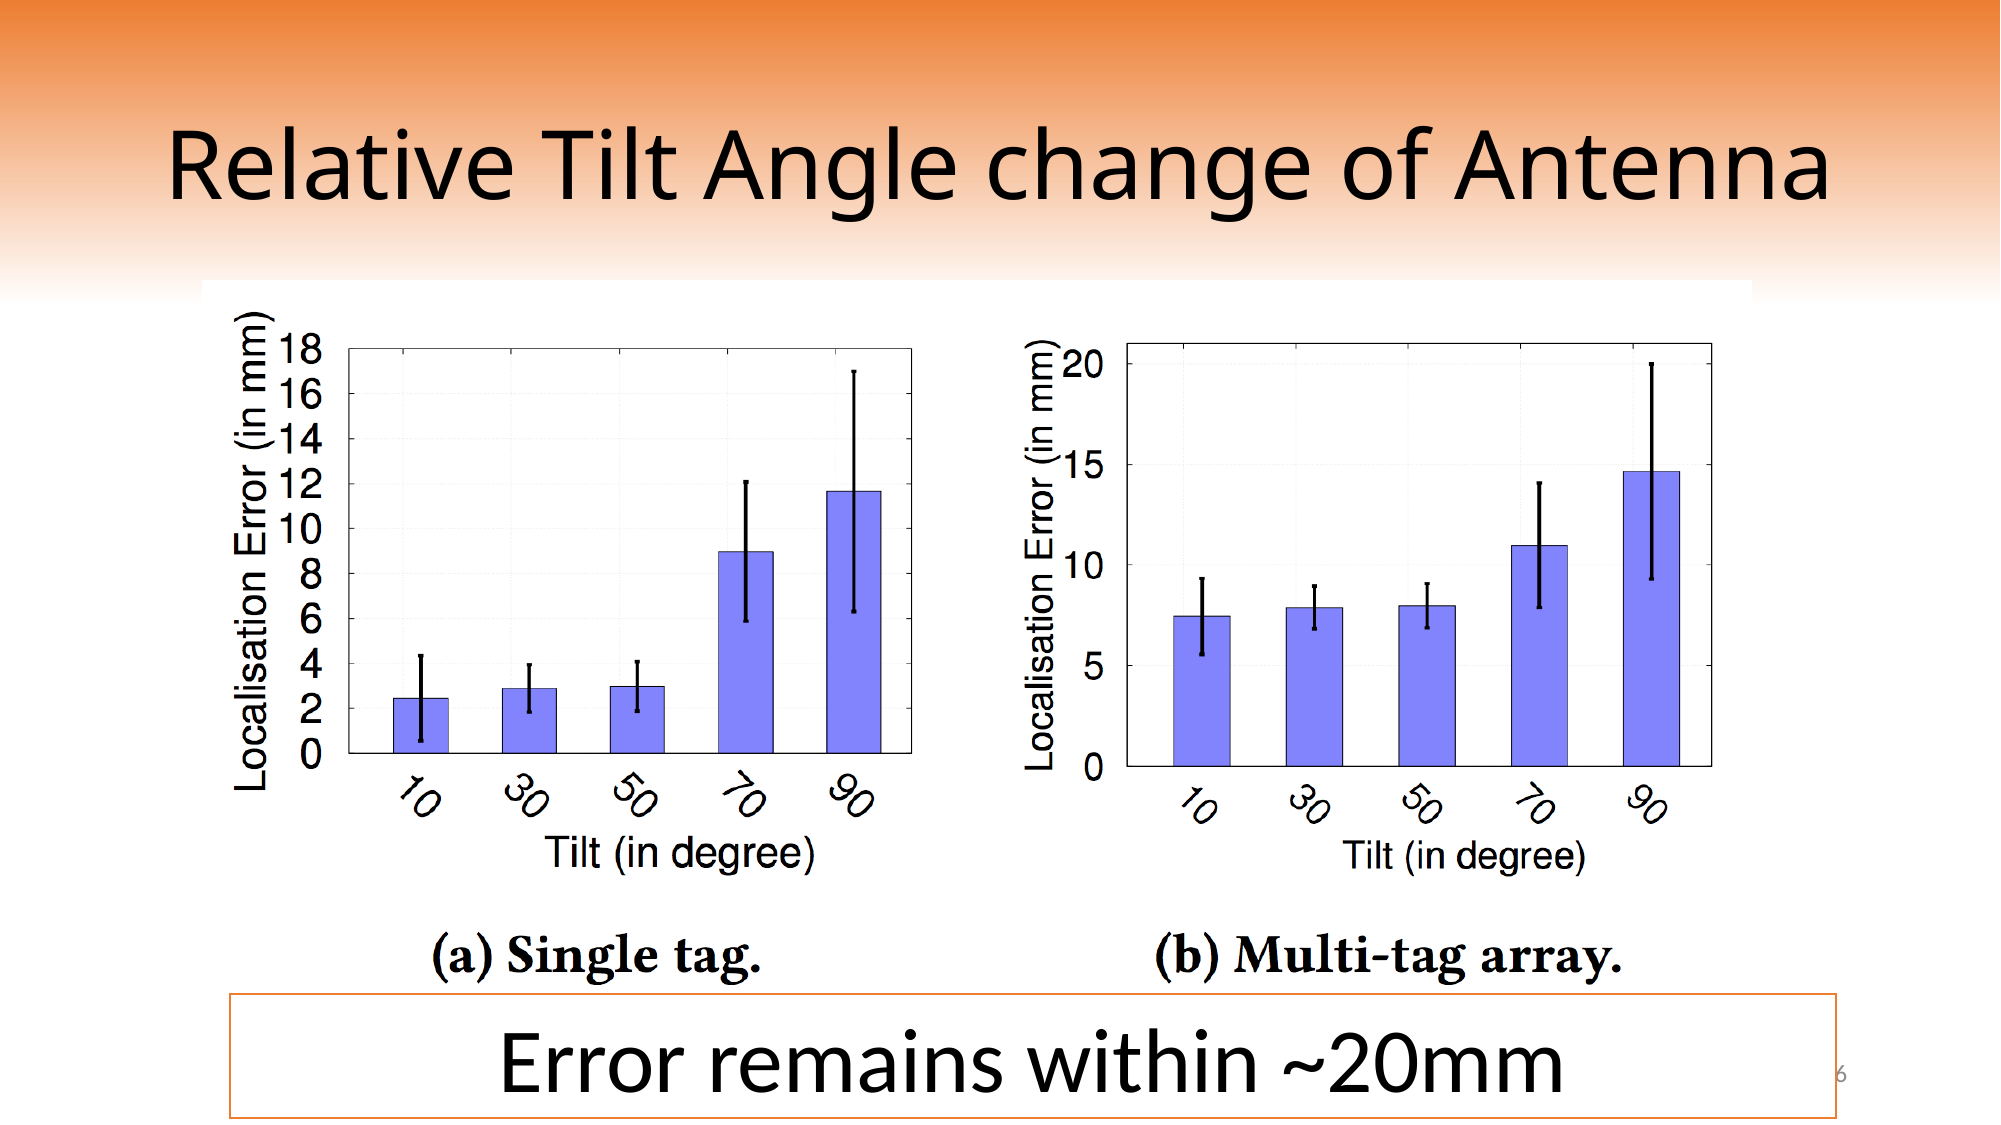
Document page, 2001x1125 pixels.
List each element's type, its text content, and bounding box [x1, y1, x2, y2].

slide_number 36 [1837, 1042, 1863, 1103]
title Relative Tilt Angle change of Antenna [137, 59, 1863, 278]
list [201, 280, 1752, 1017]
text_box Error remains within ~20mm [229, 993, 1837, 1119]
